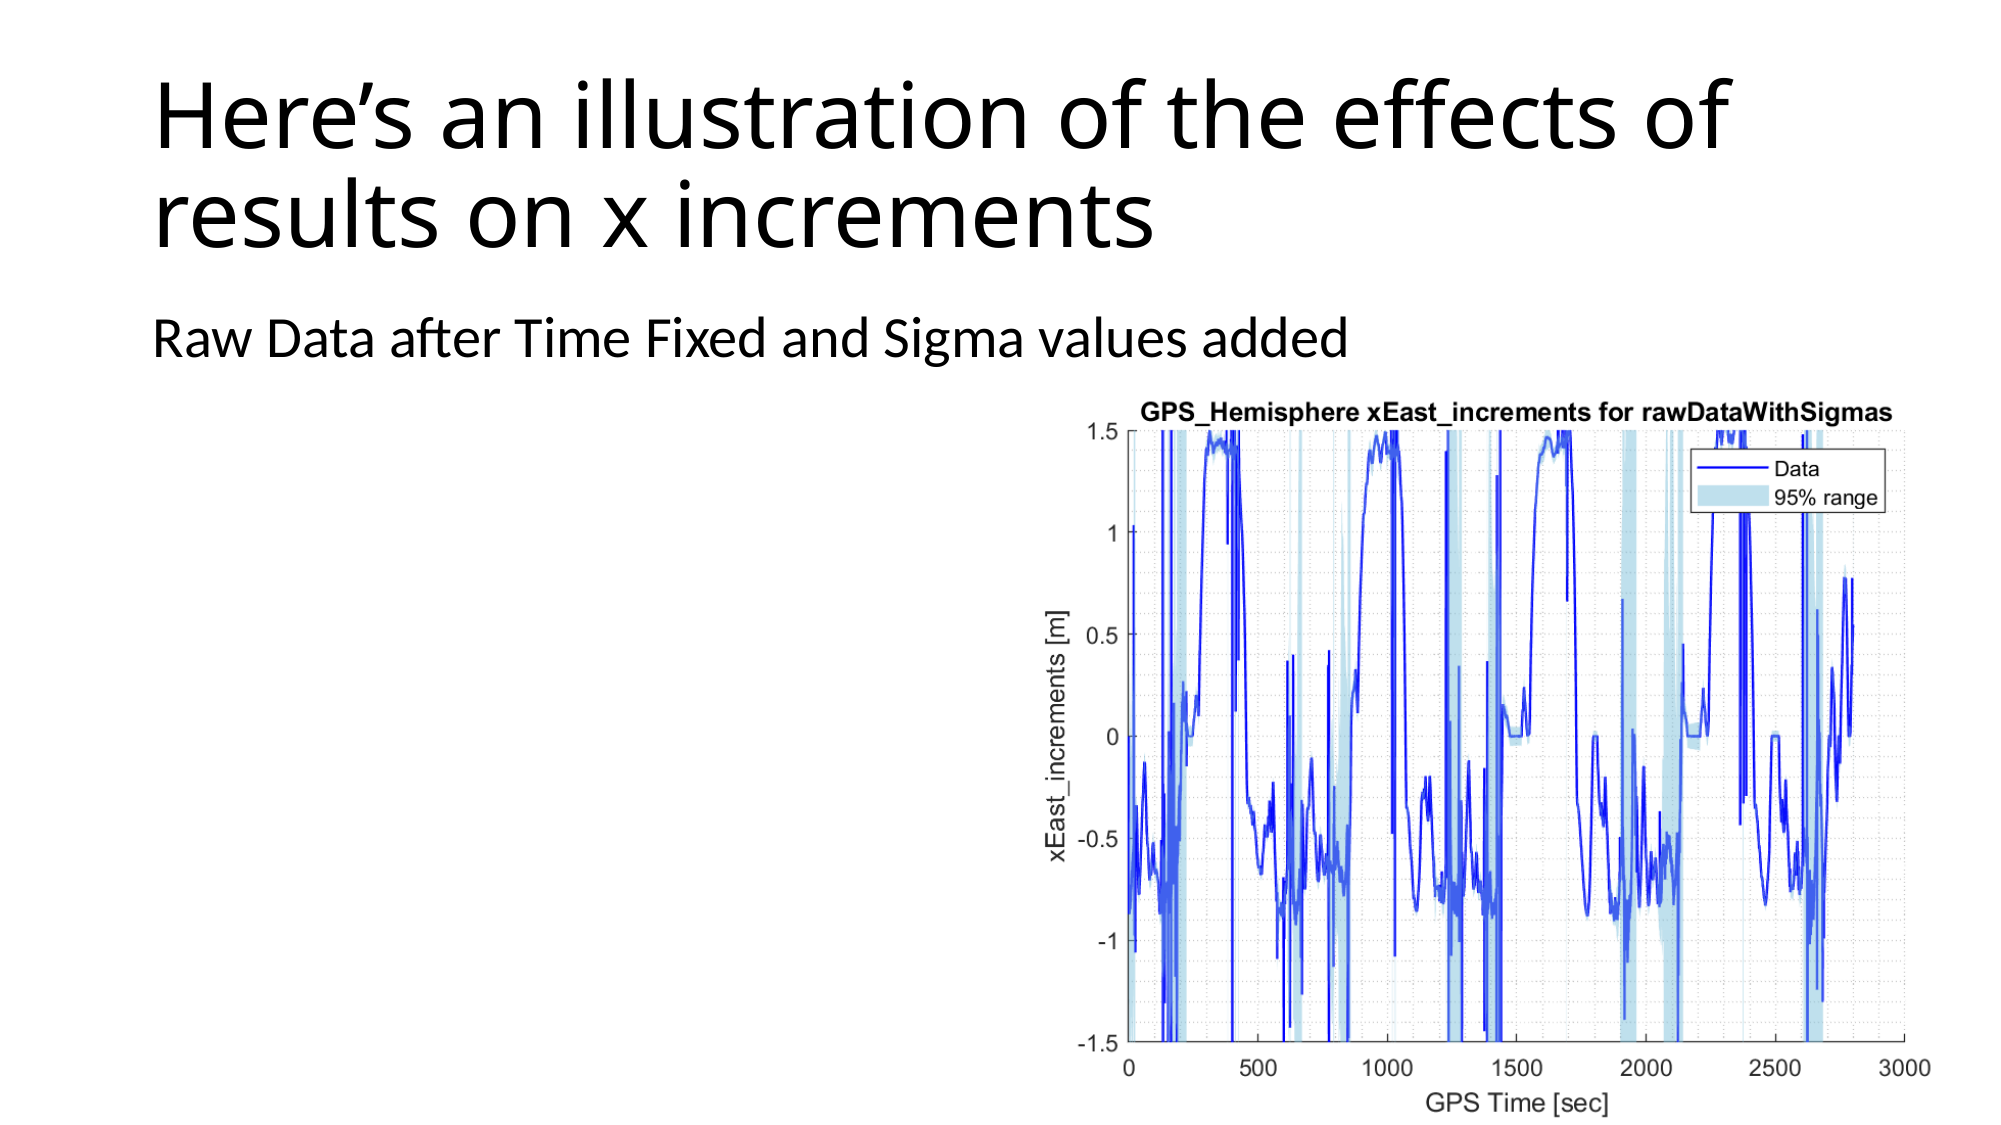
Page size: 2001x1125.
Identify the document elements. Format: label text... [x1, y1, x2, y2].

title Here’s an illustration of the effects of results on x increments [137, 59, 1863, 278]
picture [999, 374, 2000, 1125]
list Raw Data after Time Fixed and Sigma values added [137, 299, 1863, 1014]
